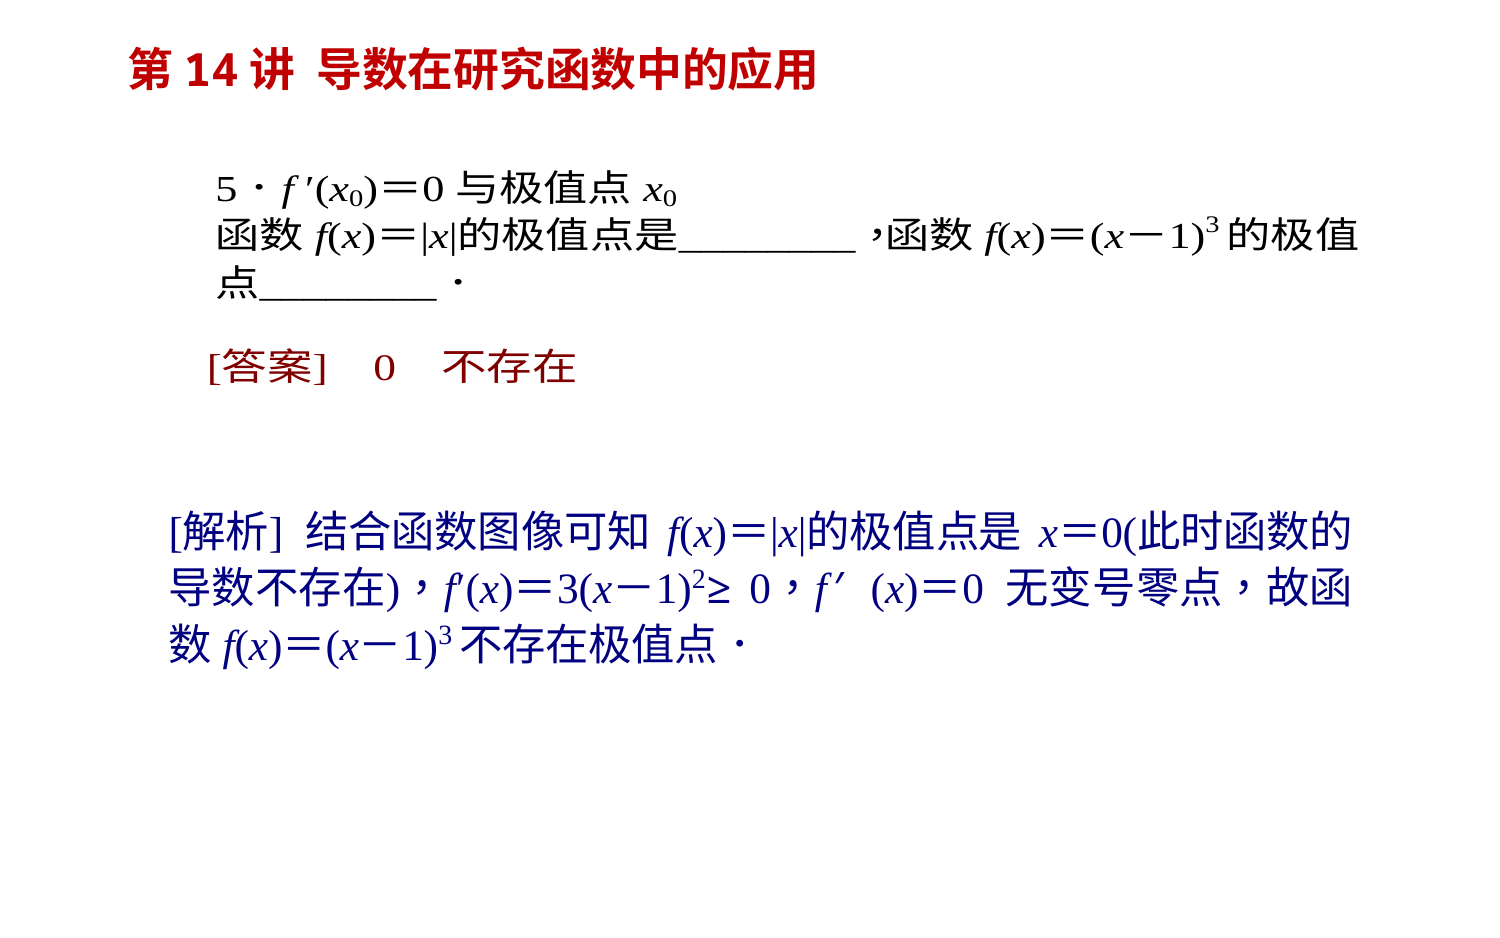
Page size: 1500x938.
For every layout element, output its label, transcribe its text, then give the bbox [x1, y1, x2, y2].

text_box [215, 163, 1360, 508]
text_box 第14讲 导数在研究函数中的应用 [112, 35, 1211, 101]
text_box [115, 341, 1236, 490]
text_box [168, 503, 1356, 727]
